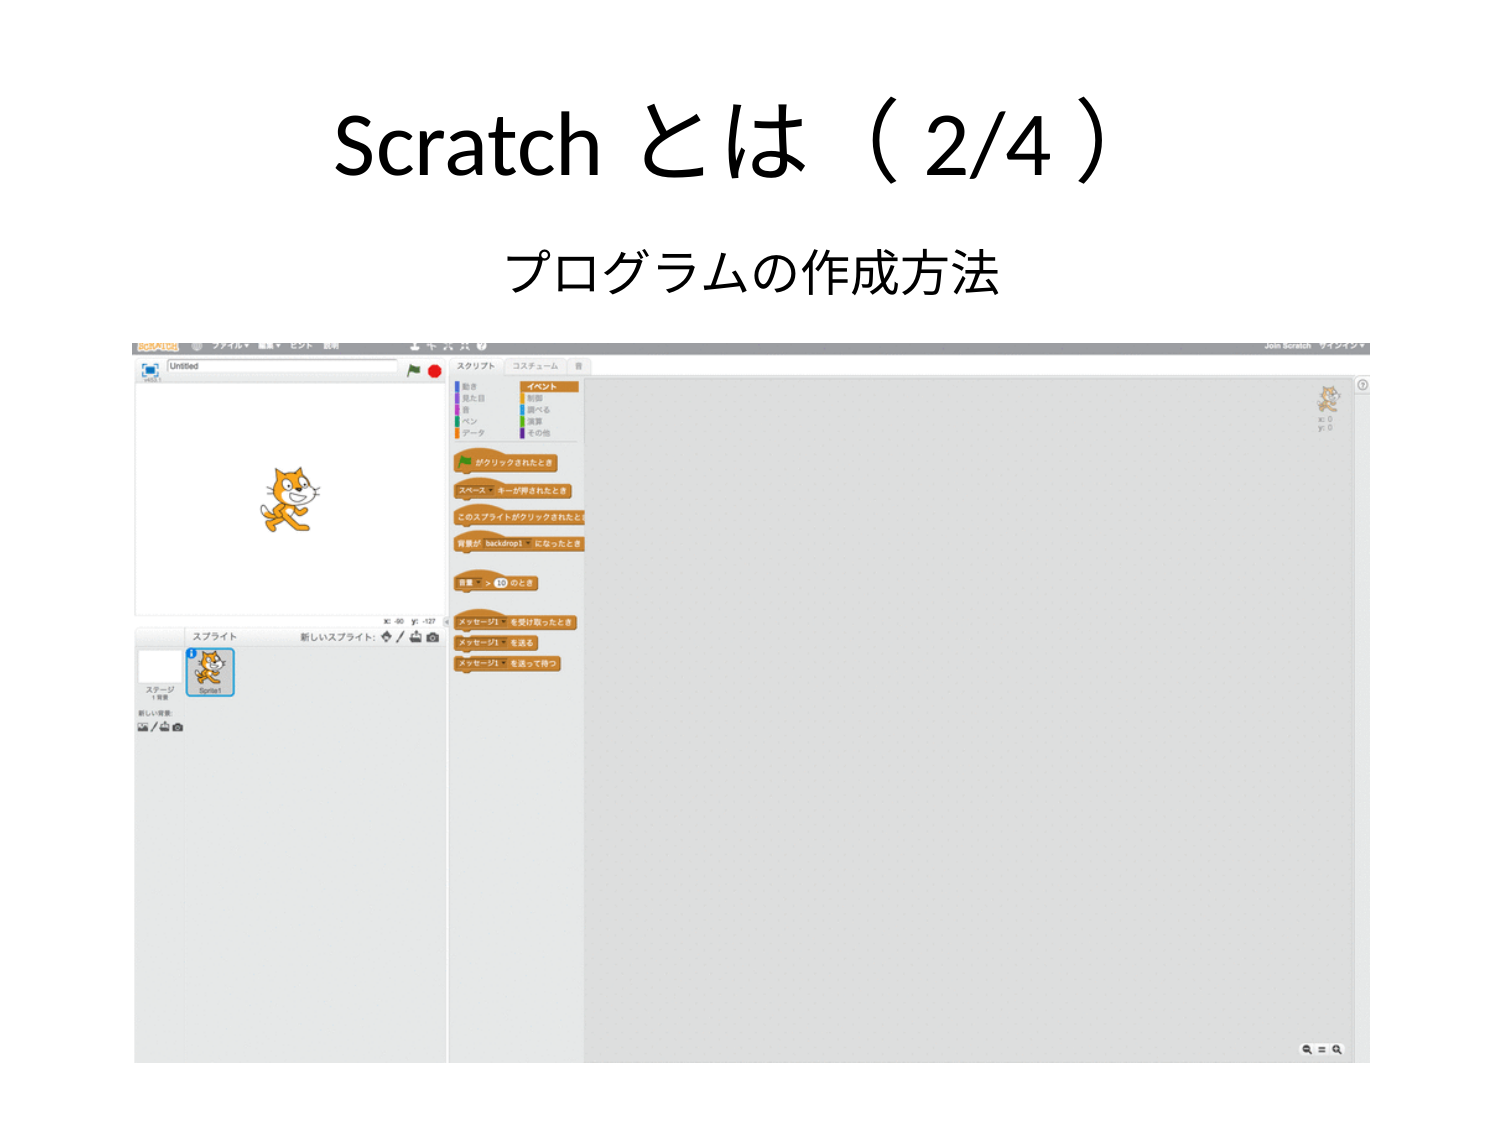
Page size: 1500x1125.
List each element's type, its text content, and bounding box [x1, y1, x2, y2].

text_box プログラムの作成方法 [487, 233, 1016, 309]
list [131, 342, 1371, 1064]
title Scratchとは（2/4） [75, 45, 1425, 233]
